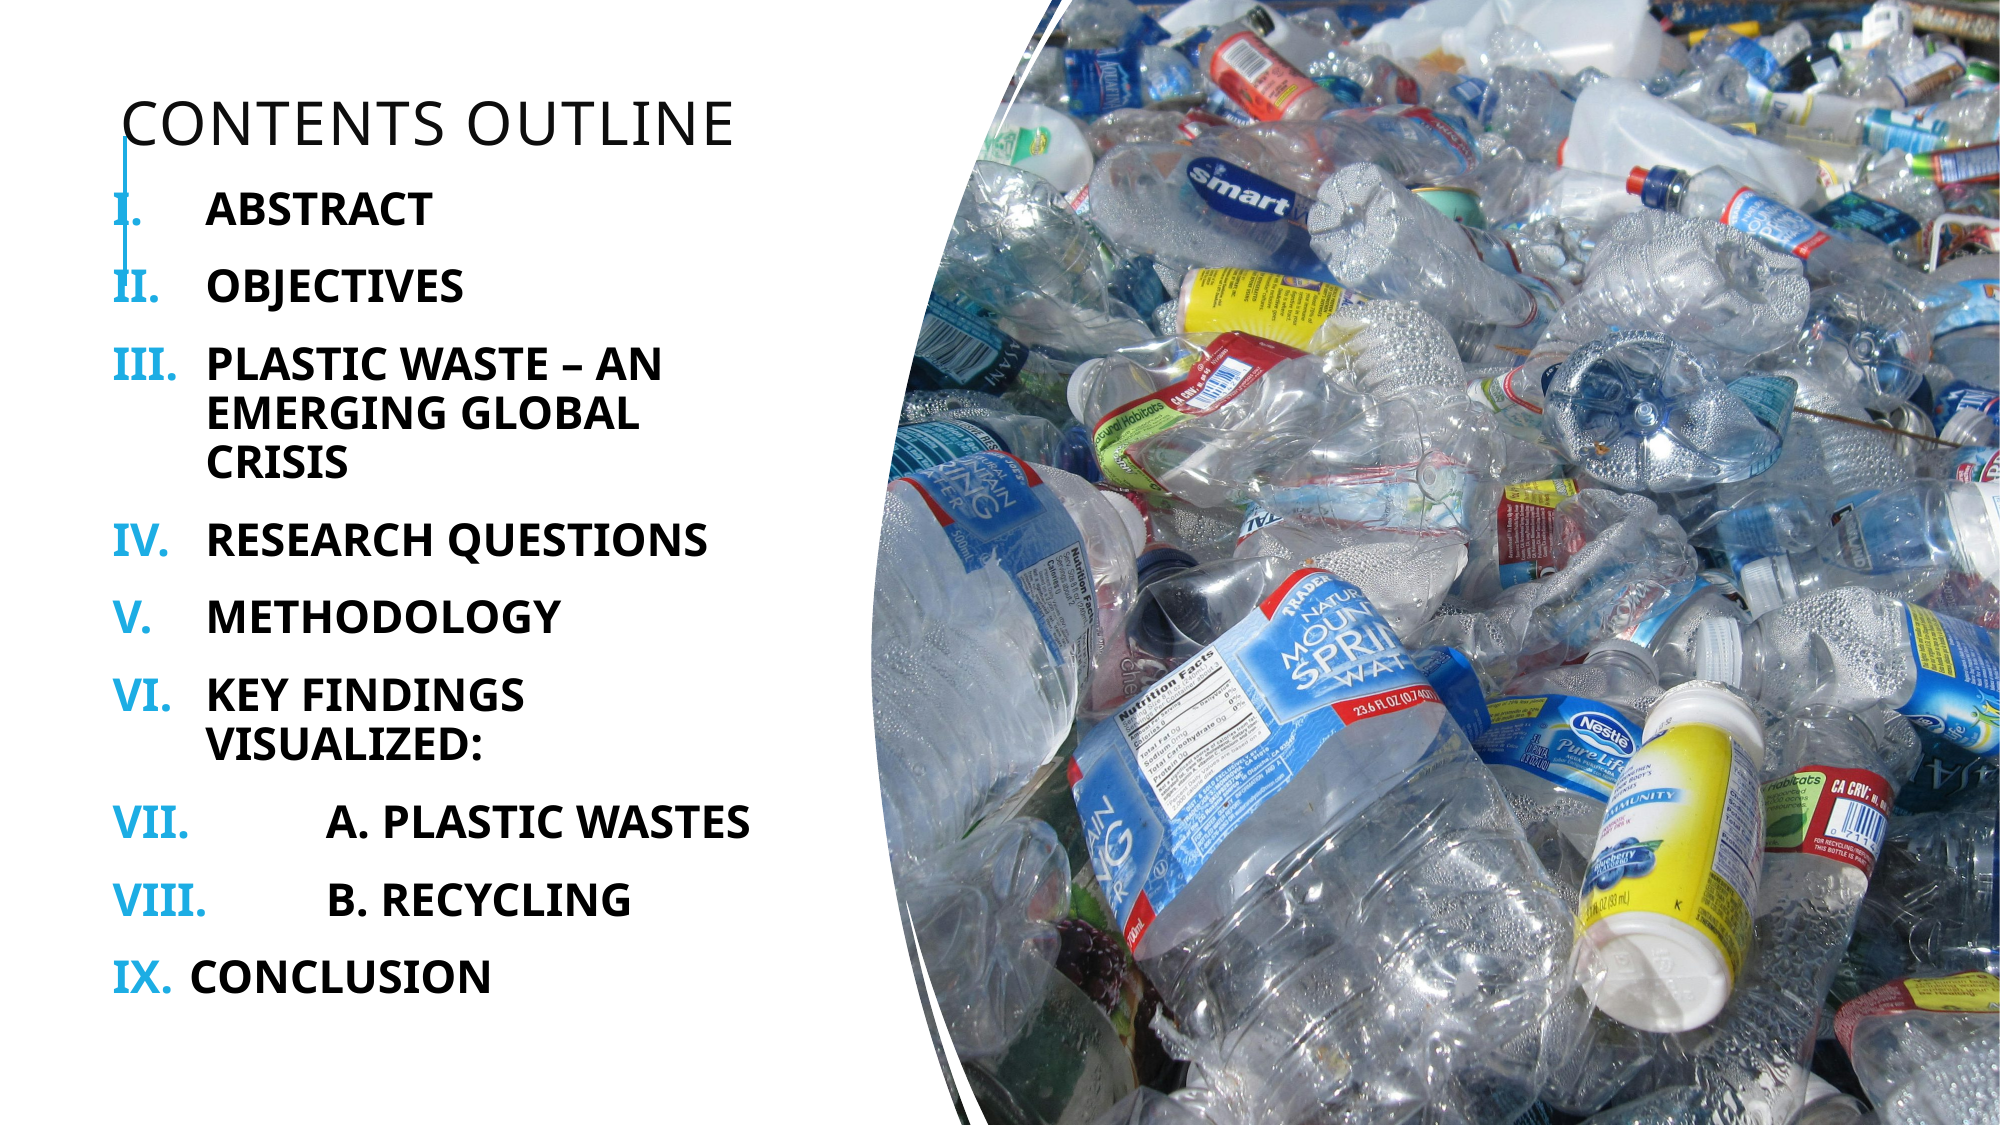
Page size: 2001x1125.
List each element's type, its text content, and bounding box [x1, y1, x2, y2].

title Contents Outline [105, 53, 822, 166]
list ABSTRACT OBJECTIVES PLASTIC WASTE – AN EMERGING GLOBAL CRISIS RESEARCH QUESTIONS METHODOLOGY KEY FINDINGS VISUALIZED: A. PLASTIC WASTES B. RECYCLING CONCLUSION [105, 178, 802, 1016]
picture [871, 0, 2000, 1125]
